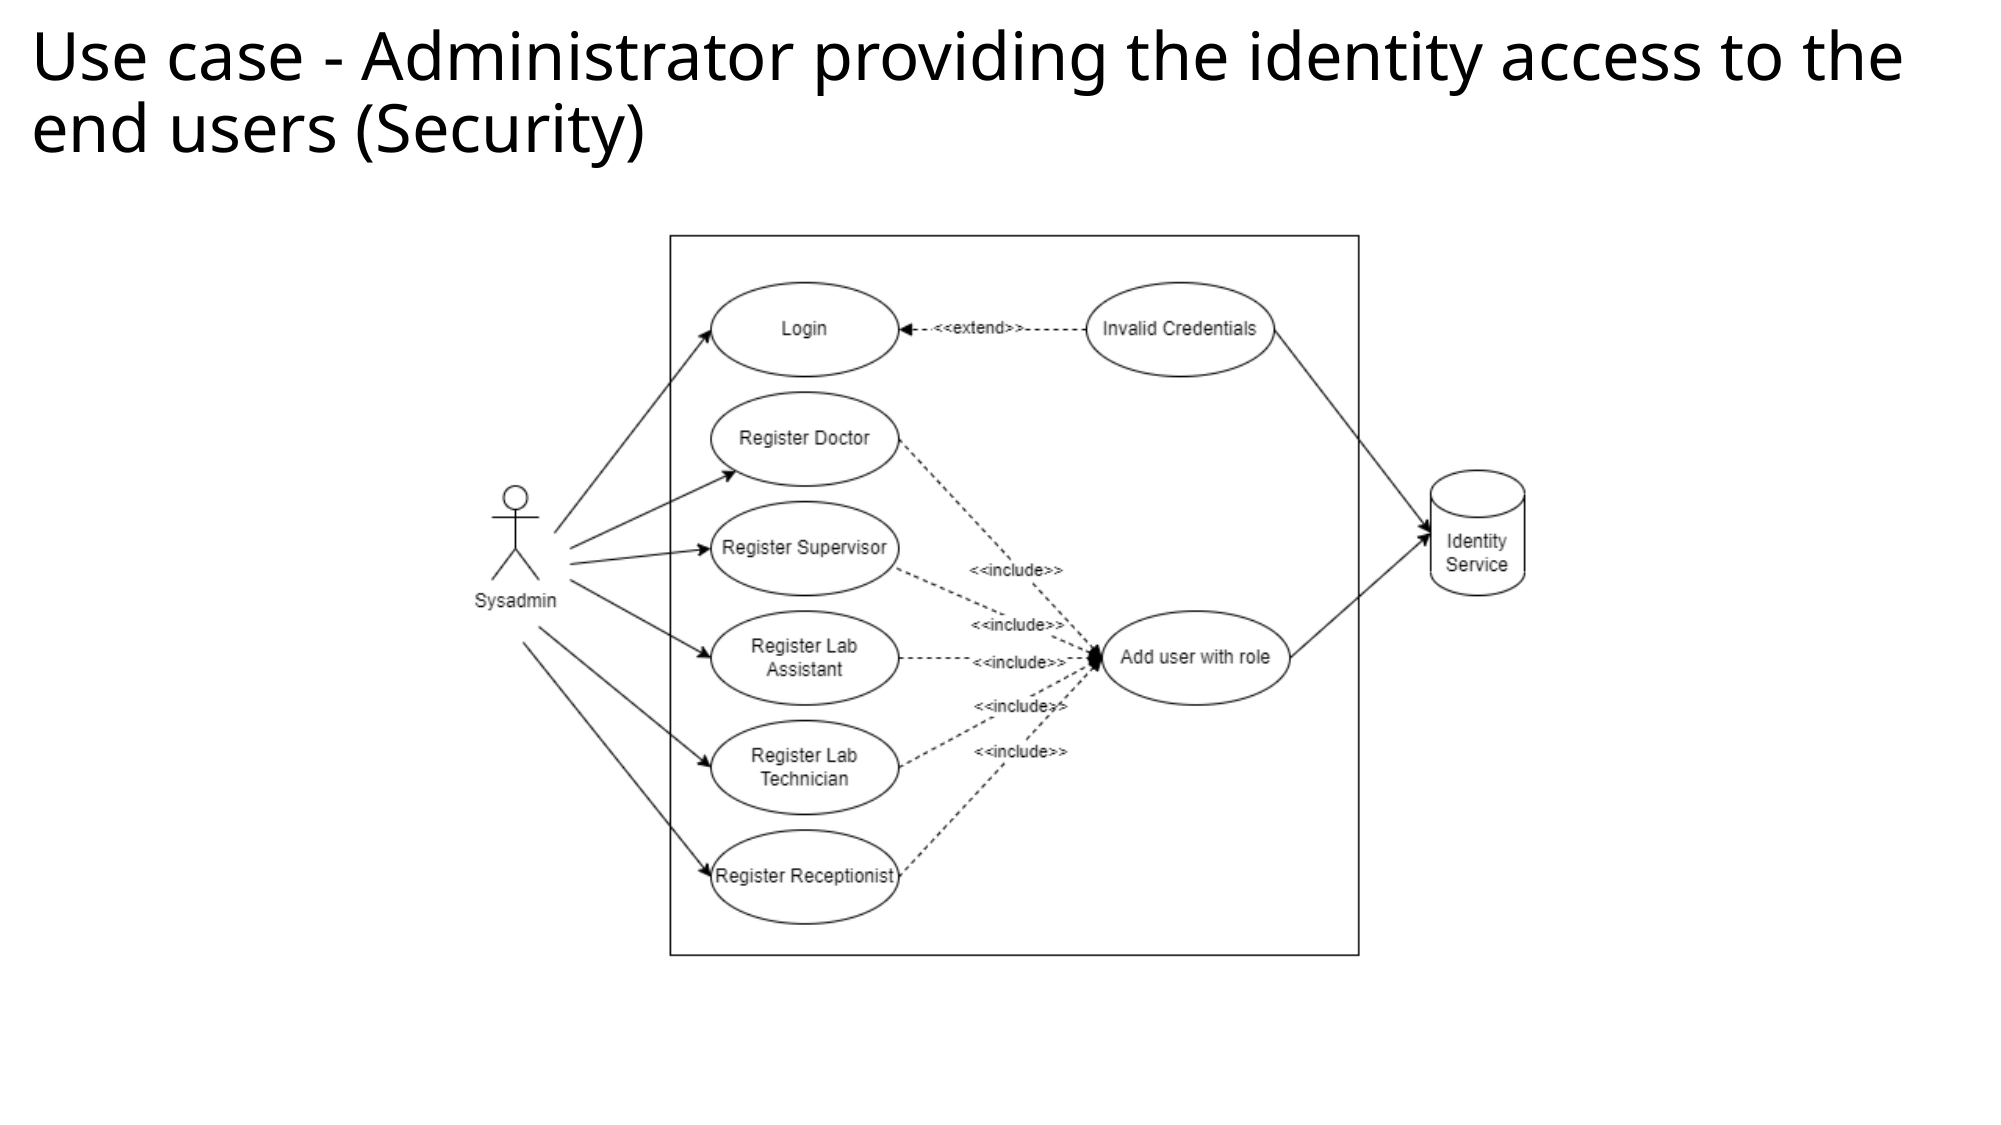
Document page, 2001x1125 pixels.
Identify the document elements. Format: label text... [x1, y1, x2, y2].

title Use case - Administrator providing the identity access to the end users (Security) [16, 59, 1981, 130]
picture [443, 204, 1557, 1011]
